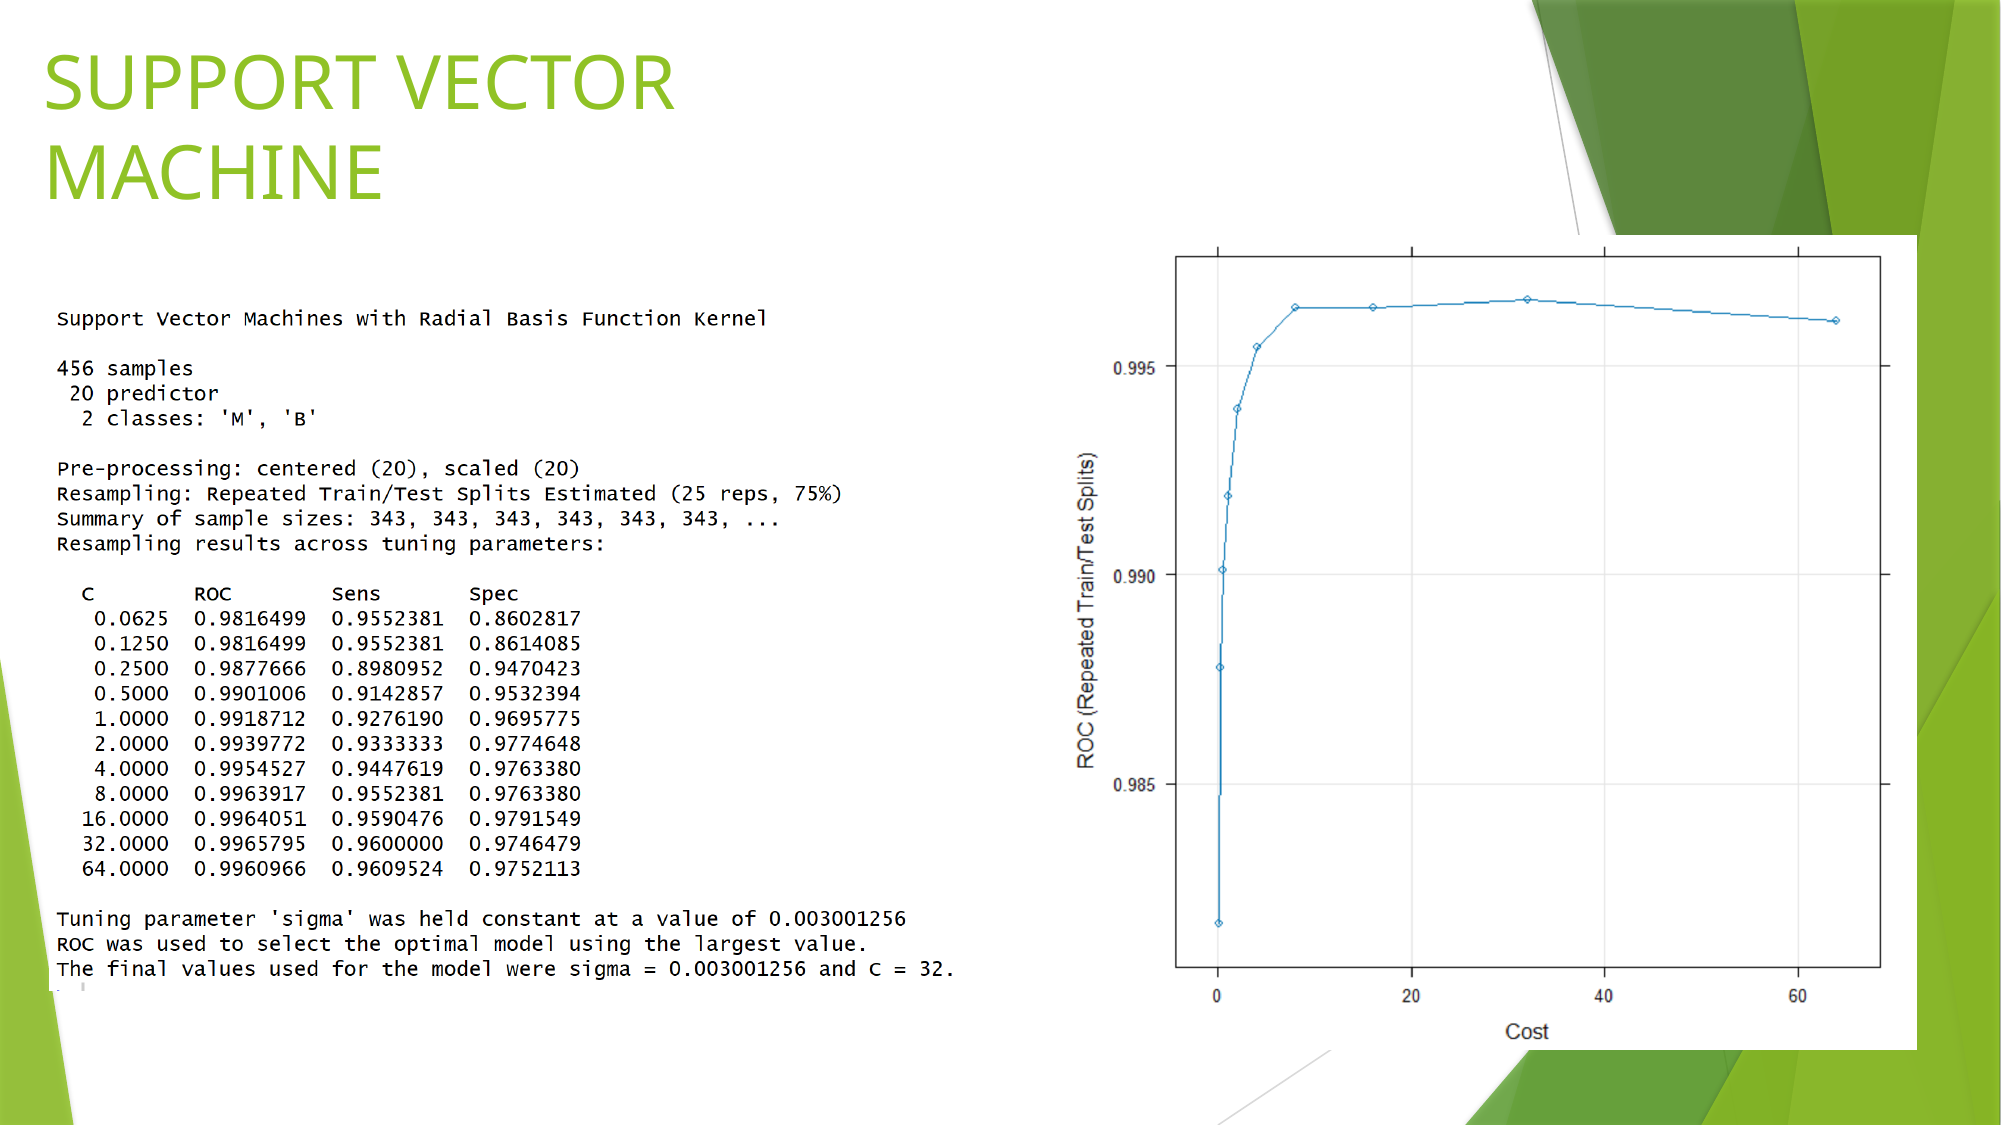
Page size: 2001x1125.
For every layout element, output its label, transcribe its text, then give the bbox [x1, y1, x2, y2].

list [1067, 235, 1917, 1051]
picture [48, 305, 970, 992]
title SUPPORT VECTOR MACHINE [28, 26, 1012, 146]
